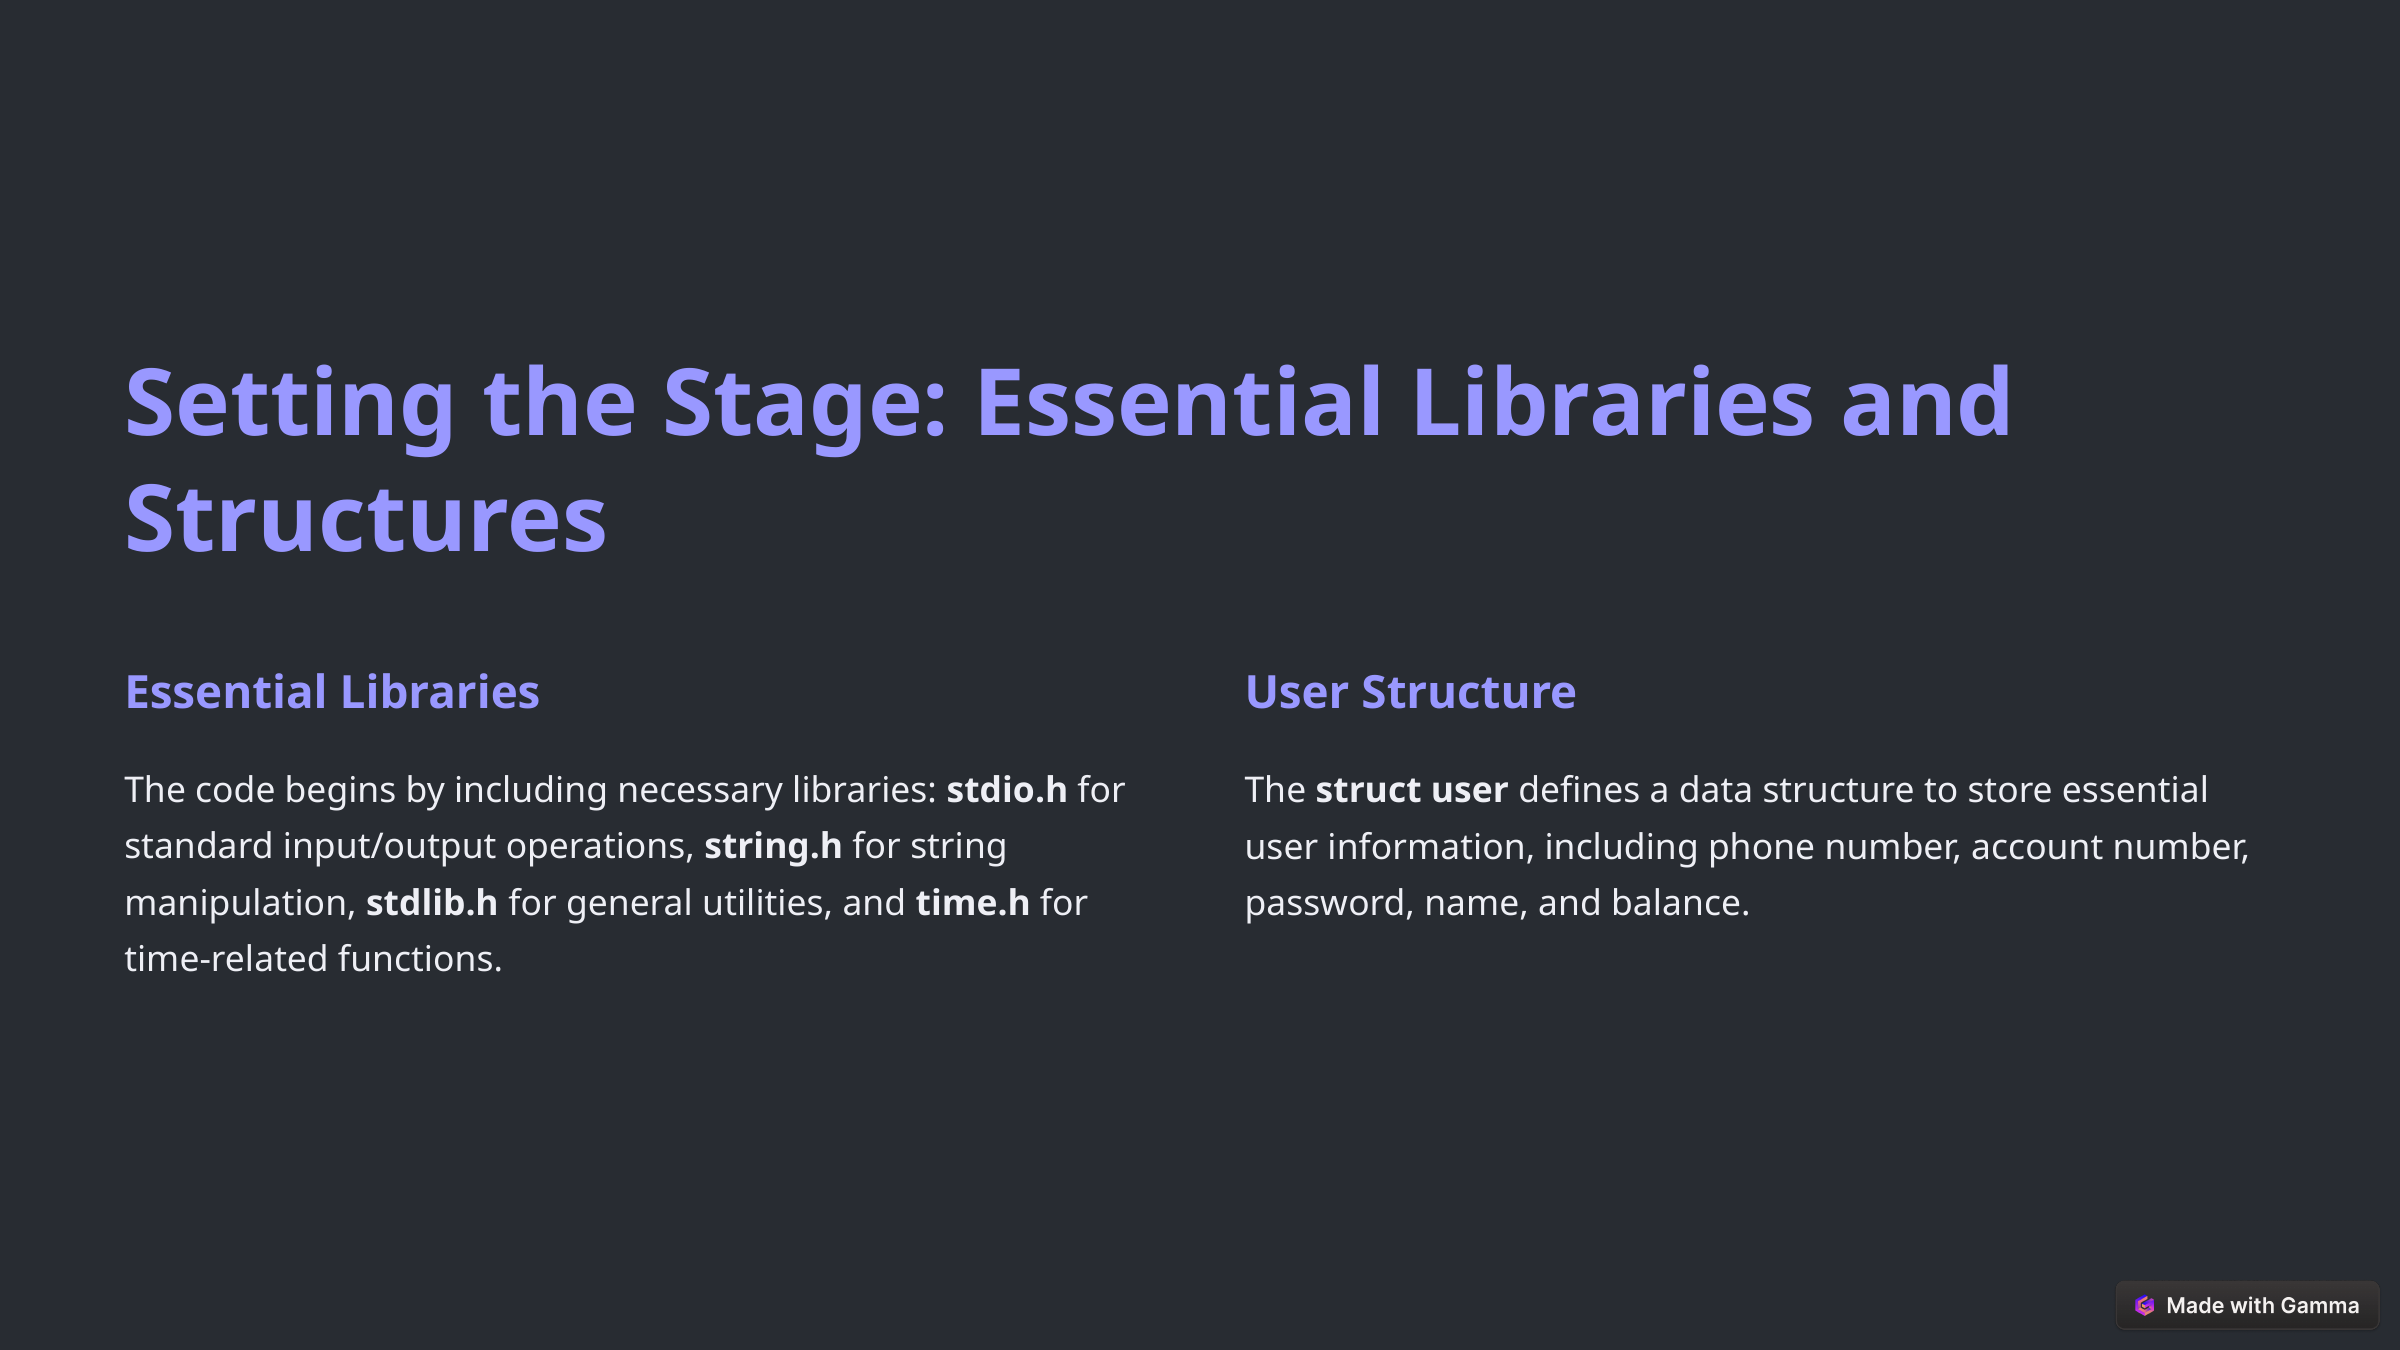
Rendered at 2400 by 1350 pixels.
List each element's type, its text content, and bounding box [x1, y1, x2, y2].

text_box The struct user defines a data structure to store essential user information, including phone number, account number, password, name, and balance. [1244, 753, 2277, 925]
picture [2106, 1271, 2389, 1339]
text_box User Structure [1244, 659, 1713, 718]
text_box Setting the Stage: Essential Libraries and Structures [124, 336, 2276, 571]
text_box The code begins by including necessary libraries: stdio.h for standard input/output operations, string.h for string manipulation, stdlib.h for general utilities, and time.h for time-related functions. [124, 753, 1157, 981]
text_box Essential Libraries [124, 659, 592, 718]
